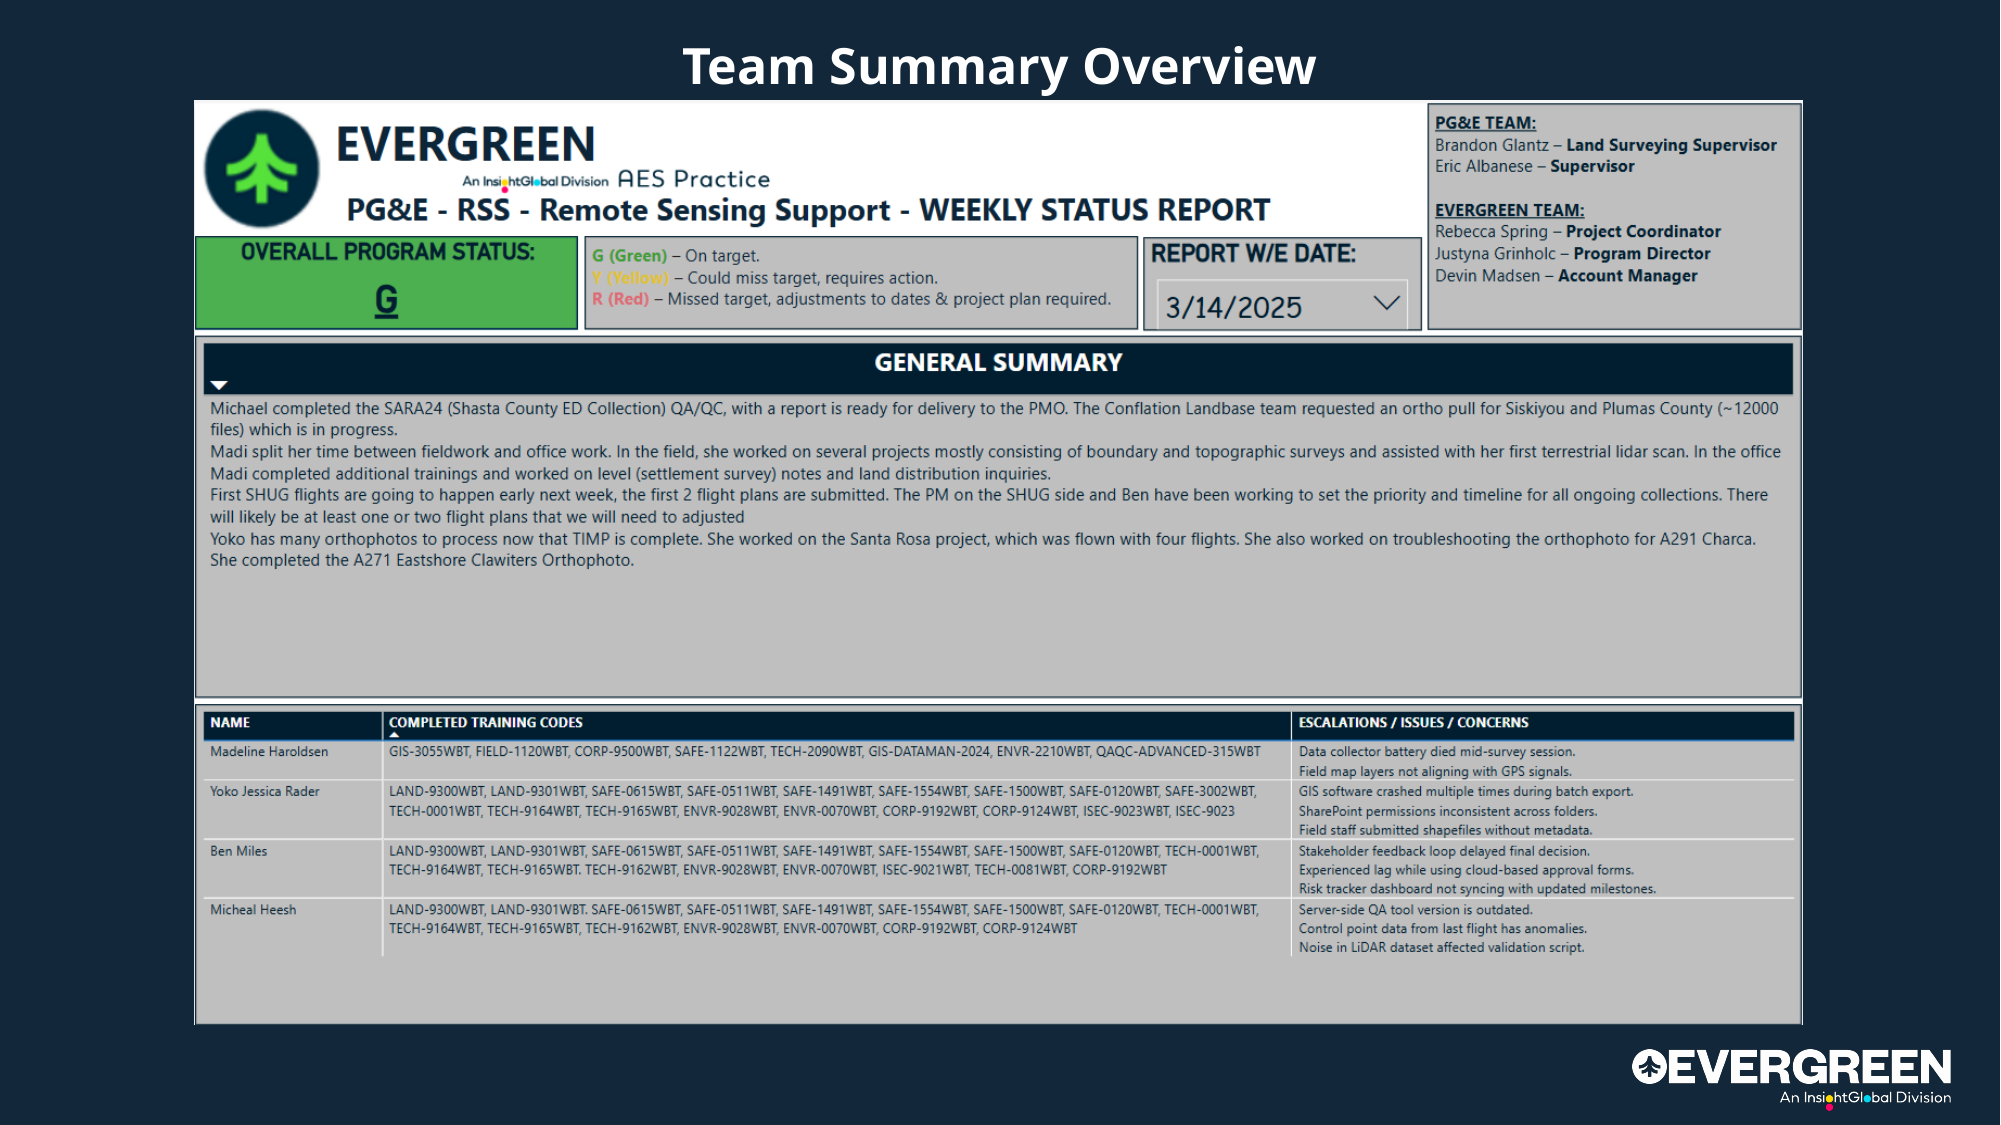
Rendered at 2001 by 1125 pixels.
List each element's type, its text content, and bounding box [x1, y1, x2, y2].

picture [1631, 1048, 1952, 1111]
picture [193, 99, 1803, 1026]
title Team Summary Overview [137, 59, 1863, 77]
